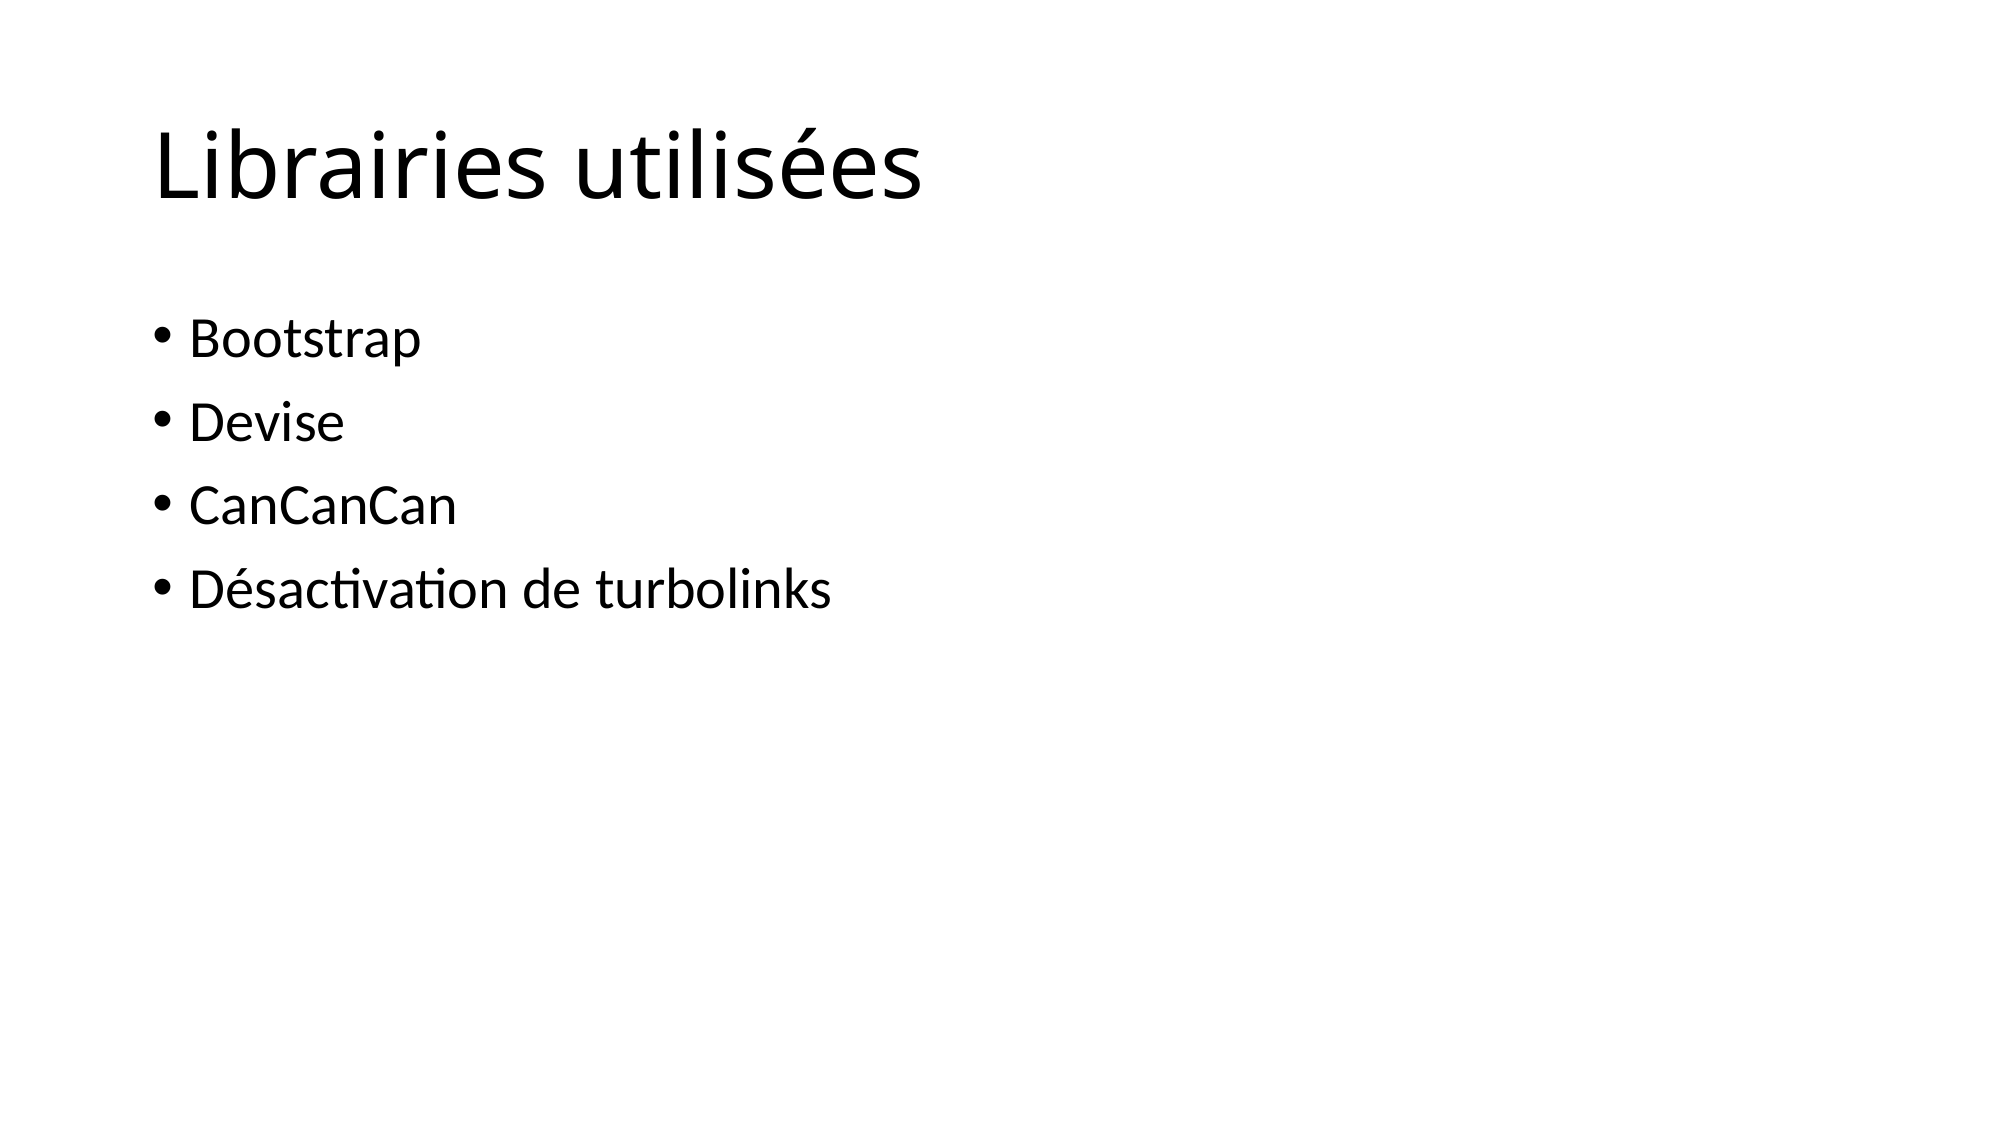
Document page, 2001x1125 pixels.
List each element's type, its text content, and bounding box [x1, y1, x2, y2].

title Librairies utilisées [137, 59, 1863, 278]
list Bootstrap Devise CanCanCan Désactivation de turbolinks [137, 299, 1863, 1014]
